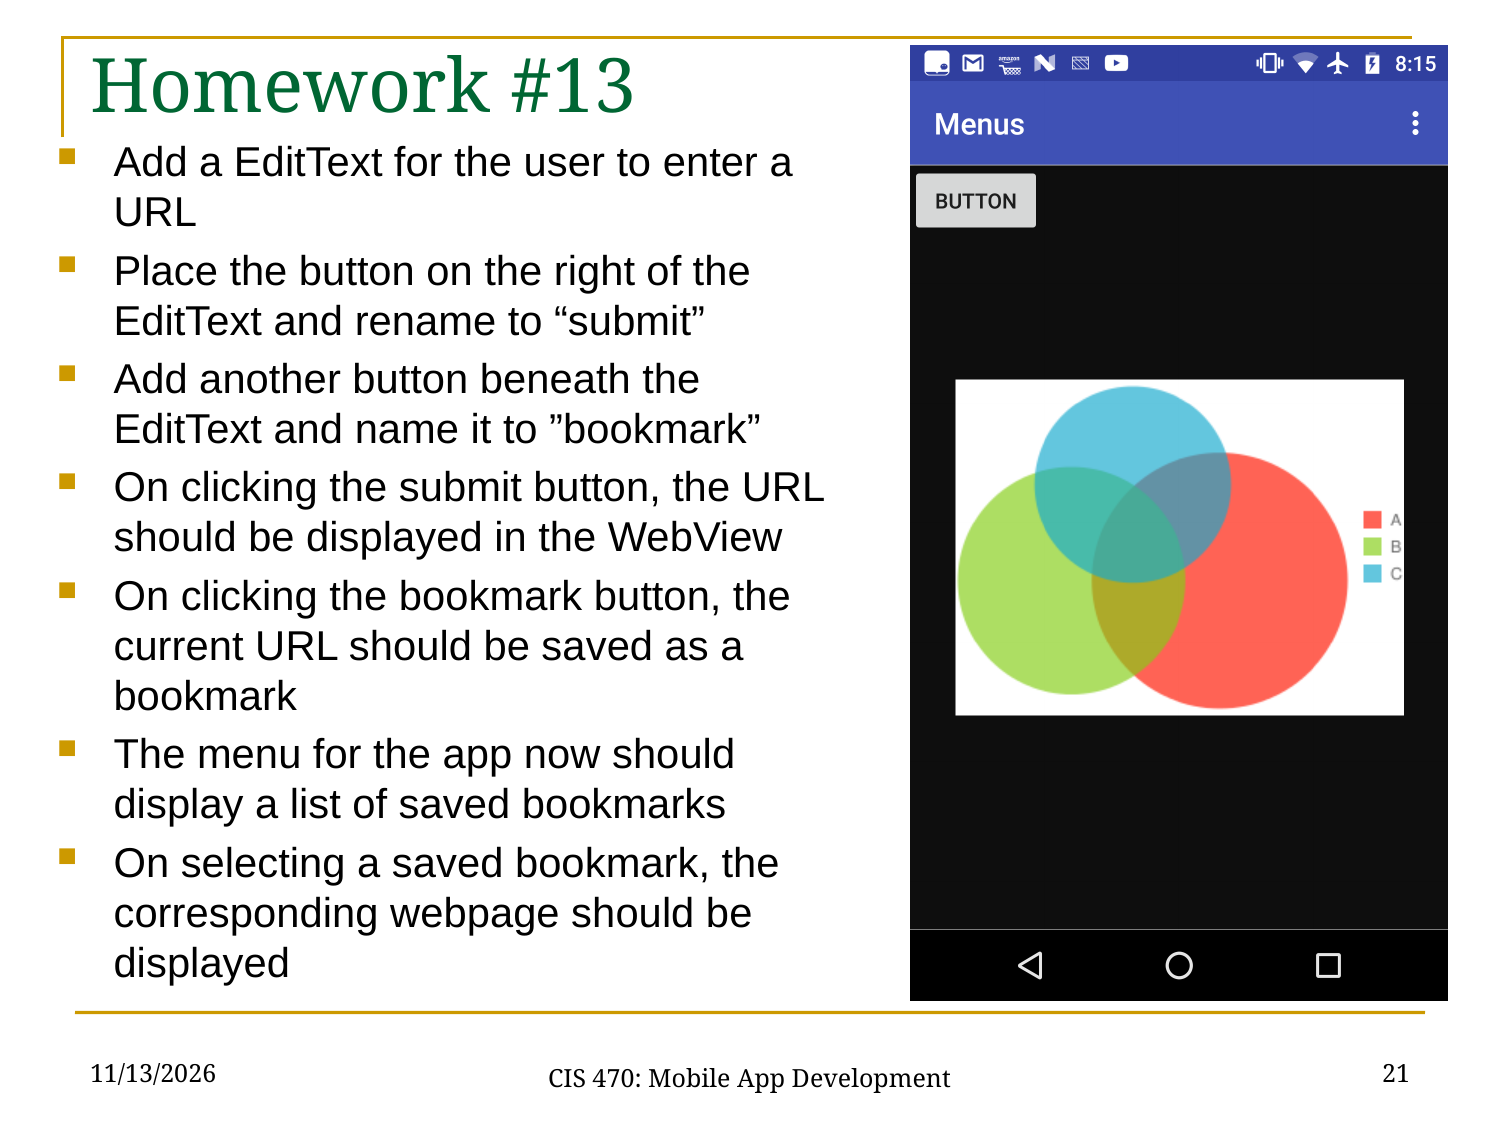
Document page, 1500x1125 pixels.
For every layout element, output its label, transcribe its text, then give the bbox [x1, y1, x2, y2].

slide_number 21 [1074, 1024, 1425, 1100]
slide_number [75, 1024, 425, 1100]
footer CIS 470: Mobile App Development [512, 1025, 988, 1100]
list Add a EditText for the user to enter a URL Place the button on the right of the EditText and rename to “submit” Add another button beneath the EditText and name it to ”bookmark” On clicking the submit button, the URL should be displayed in the WebView On clicking the bookmark button, the current URL should be saved as a bookmark The menu for the app now should display a list of saved bookmarks On selecting a saved bookmark, the corresponding webpage should be displayed [42, 127, 850, 983]
title Homework #13 [75, 37, 862, 129]
picture [909, 45, 1448, 1001]
